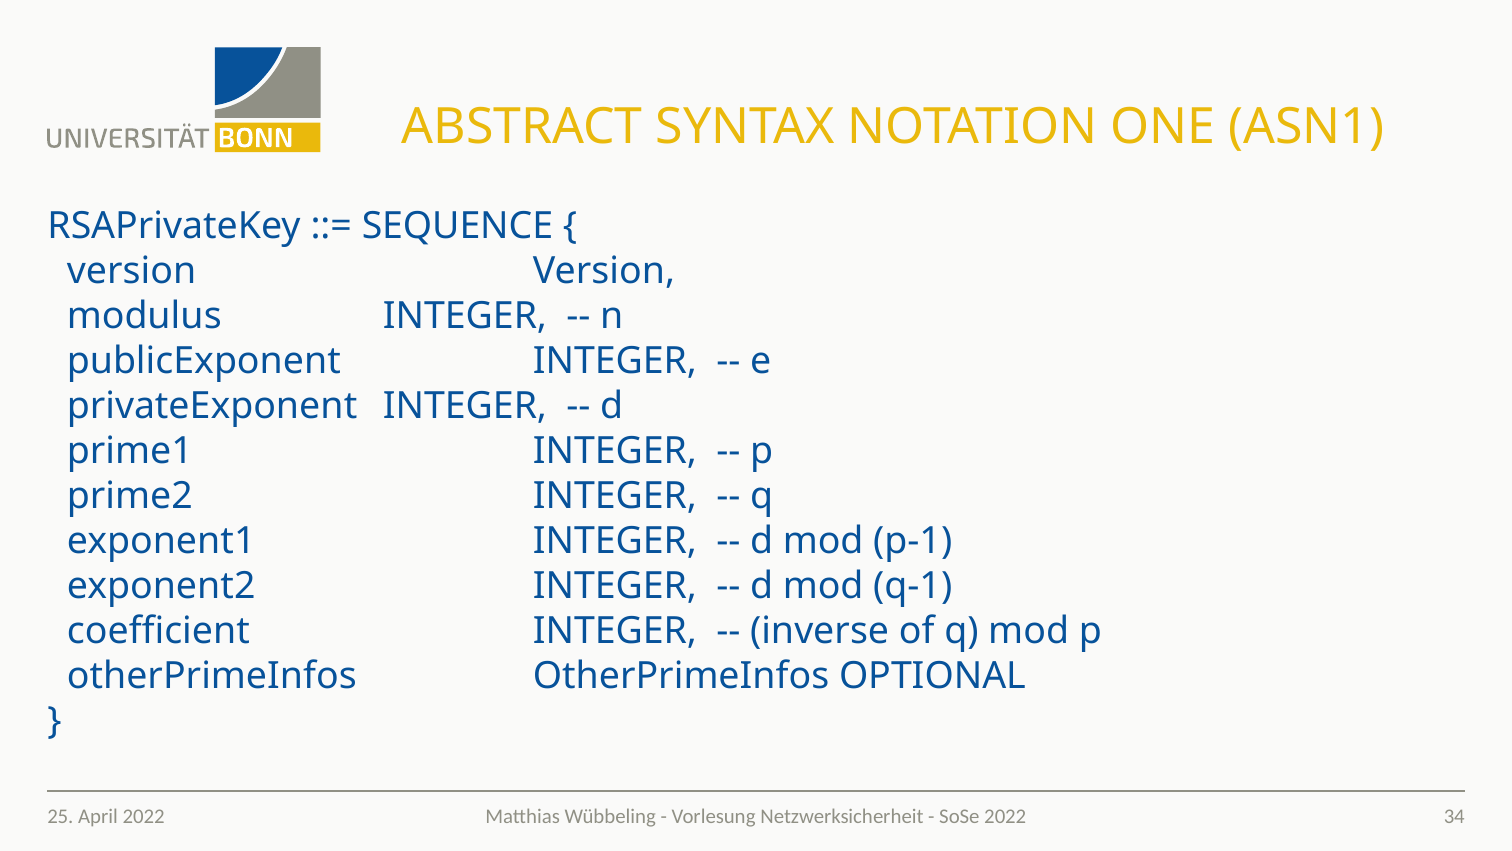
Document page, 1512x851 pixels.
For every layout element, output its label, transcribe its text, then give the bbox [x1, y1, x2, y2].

slide_number 34 [1370, 791, 1465, 839]
footer Matthias Wübbeling - Vorlesung Netzwerksicherheit - SoSe 2022 [342, 791, 1170, 839]
list RSAPrivateKey ::= SEQUENCE { version Version, modulus INTEGER, -- n publicExponent INTEGER, -- e privateExponent INTEGER, -- d prime1 INTEGER, -- p prime2 INTEGER, -- q exponent1 INTEGER, -- d mod (p-1) exponent2 INTEGER, -- d mod (q-1) coefficient INTEGER, -- (inverse of q) mod p otherPrimeInfos OtherPrimeInfos OPTIONAL } [47, 200, 1465, 745]
title Abstract Syntax Notation One (ASN1) [401, 47, 1465, 154]
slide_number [47, 791, 189, 839]
